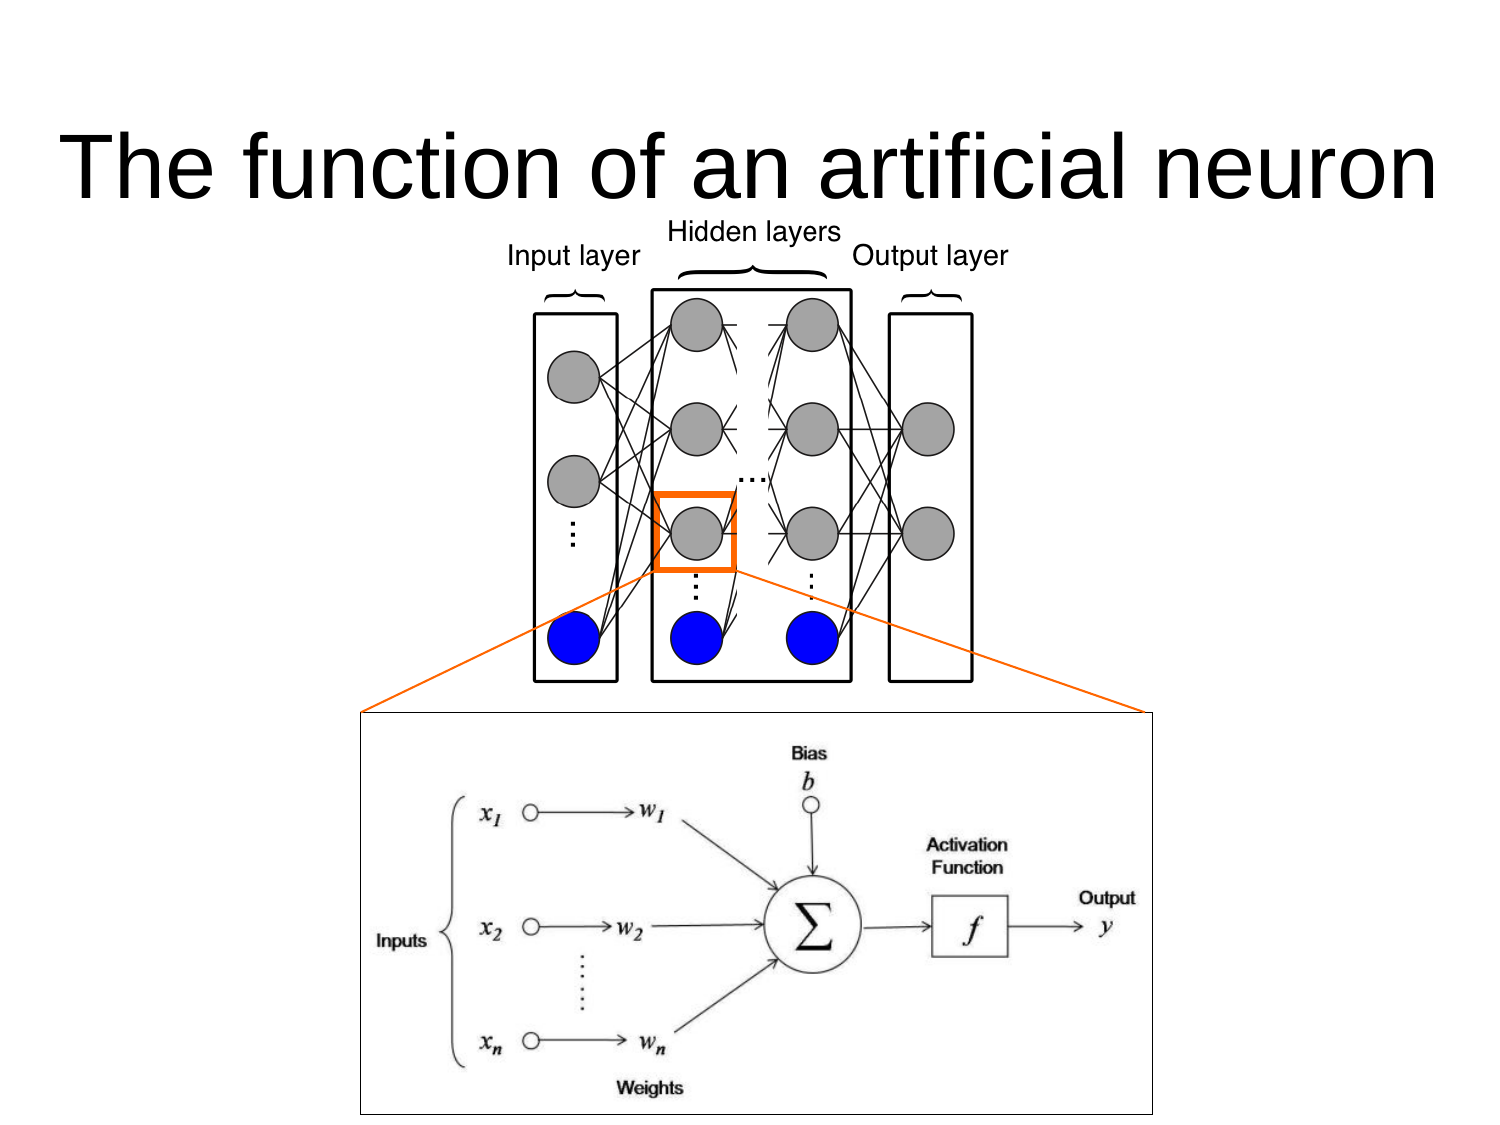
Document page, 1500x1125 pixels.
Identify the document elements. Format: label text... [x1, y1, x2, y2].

picture [360, 190, 1153, 1115]
title The function of an artificial neuron [0, 59, 1500, 278]
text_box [360, 569, 657, 713]
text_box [734, 569, 1145, 713]
